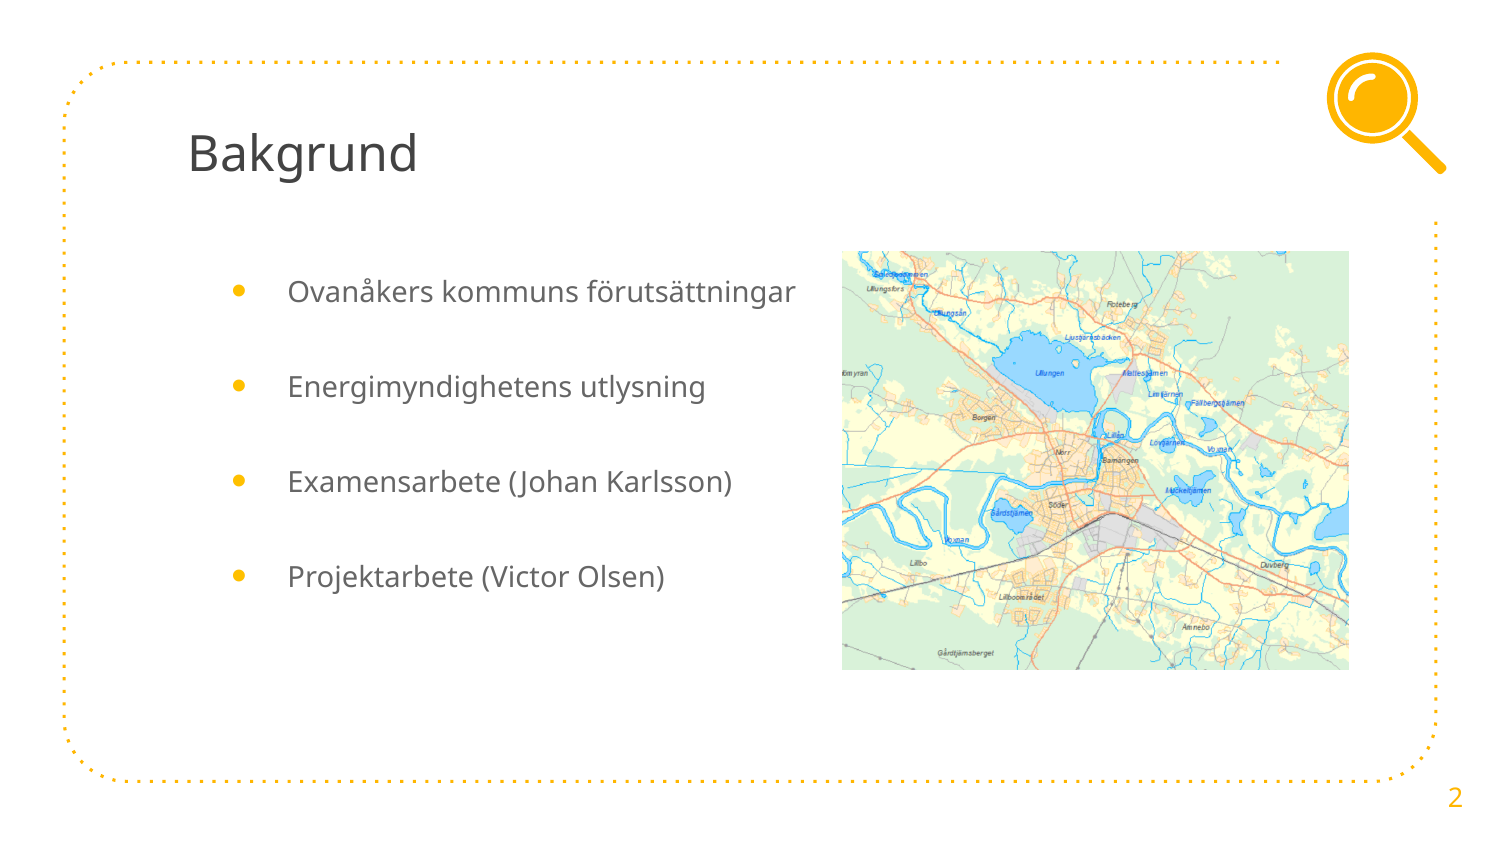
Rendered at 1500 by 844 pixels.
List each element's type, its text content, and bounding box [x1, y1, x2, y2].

text_box Ovanåkers kommuns förutsättningar Energimyndighetens utlysning Examensarbete (Johan Karlsson) Projektarbete (Victor Olsen) [216, 258, 837, 644]
picture [842, 251, 1350, 670]
slide_number 2 [1411, 753, 1500, 844]
title Bakgrund [172, 106, 1370, 199]
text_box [1326, 52, 1447, 175]
